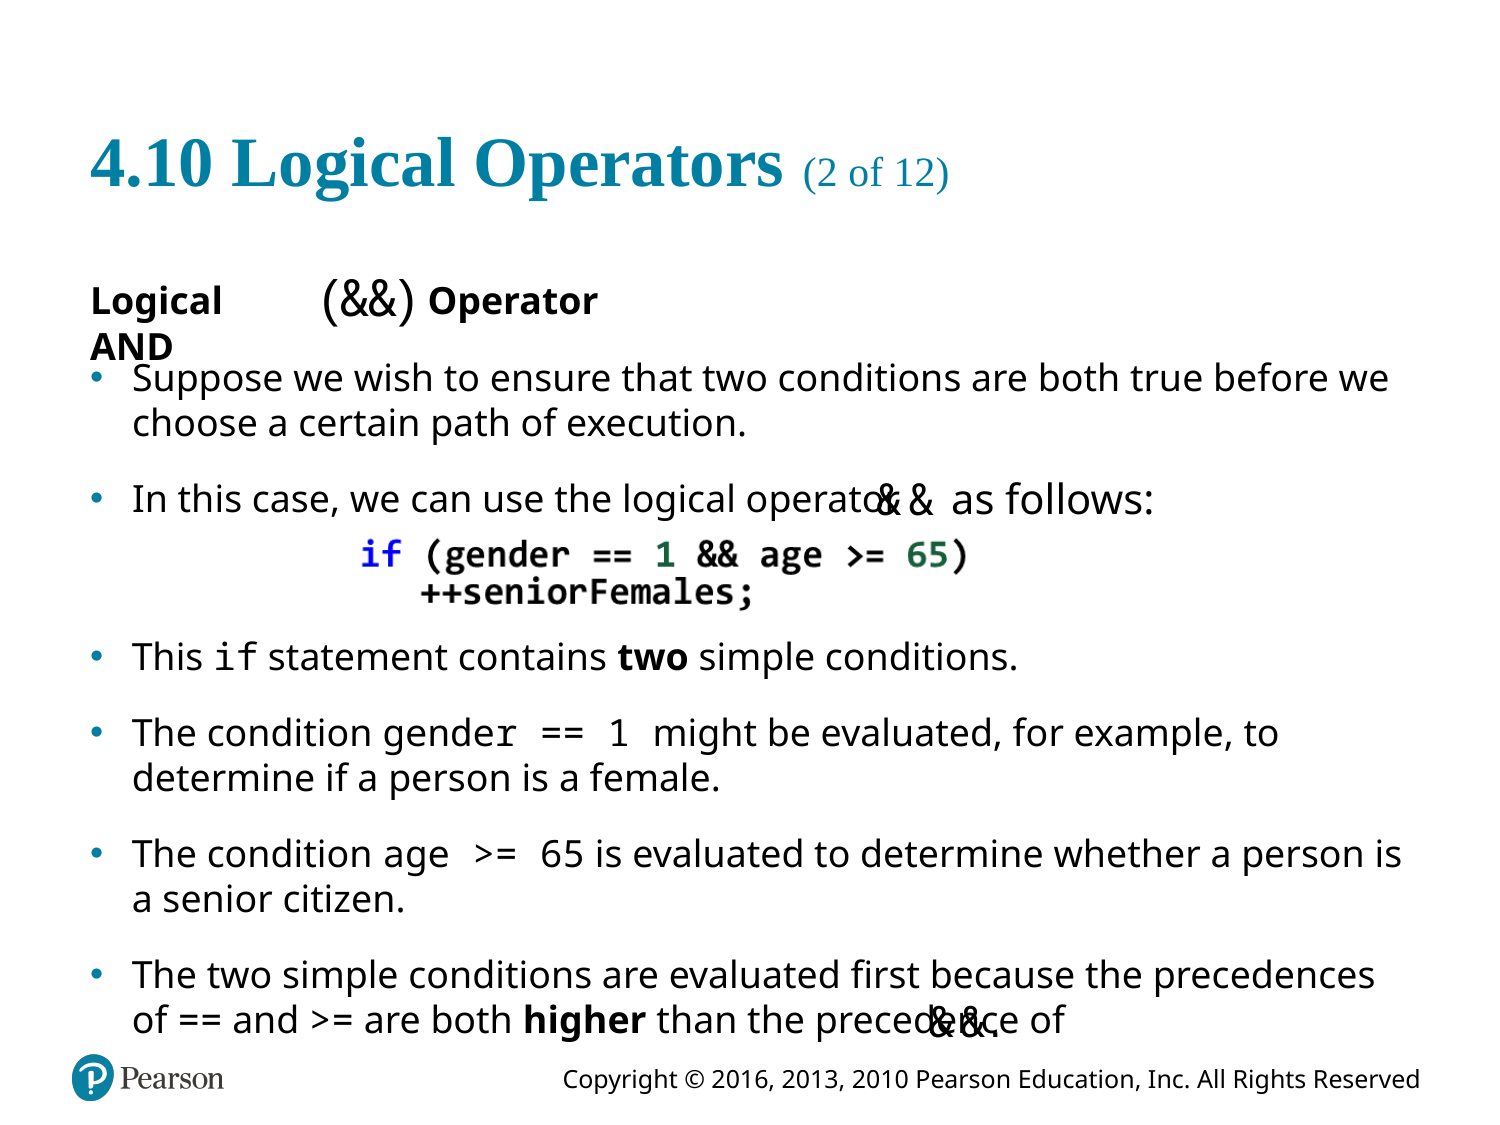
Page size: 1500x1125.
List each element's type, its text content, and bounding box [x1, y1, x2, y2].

picture [72, 1054, 88, 1070]
list This if statement contains two simple conditions. The condition gender == 1 might be evaluated, for example, to determine if a person is a female. The condition age >= 65 is evaluated to determine whether a person is a senior citizen. The two simple conditions are evaluated first because the precedences of == and >= are both higher than the precedence of [75, 617, 1425, 1046]
title 4.10 Logical Operators (2 of 12) [75, 35, 1425, 216]
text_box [869, 475, 940, 527]
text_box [922, 998, 1006, 1049]
list as follows: [935, 457, 1172, 520]
picture [335, 528, 971, 612]
picture [98, 1054, 224, 1101]
picture [72, 1087, 83, 1101]
picture [80, 1063, 106, 1088]
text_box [315, 269, 423, 338]
list Operator Suppose we wish to ensure that two conditions are both true before we choose a certain path of execution. In this case, we can use the logical operator [75, 262, 1425, 518]
